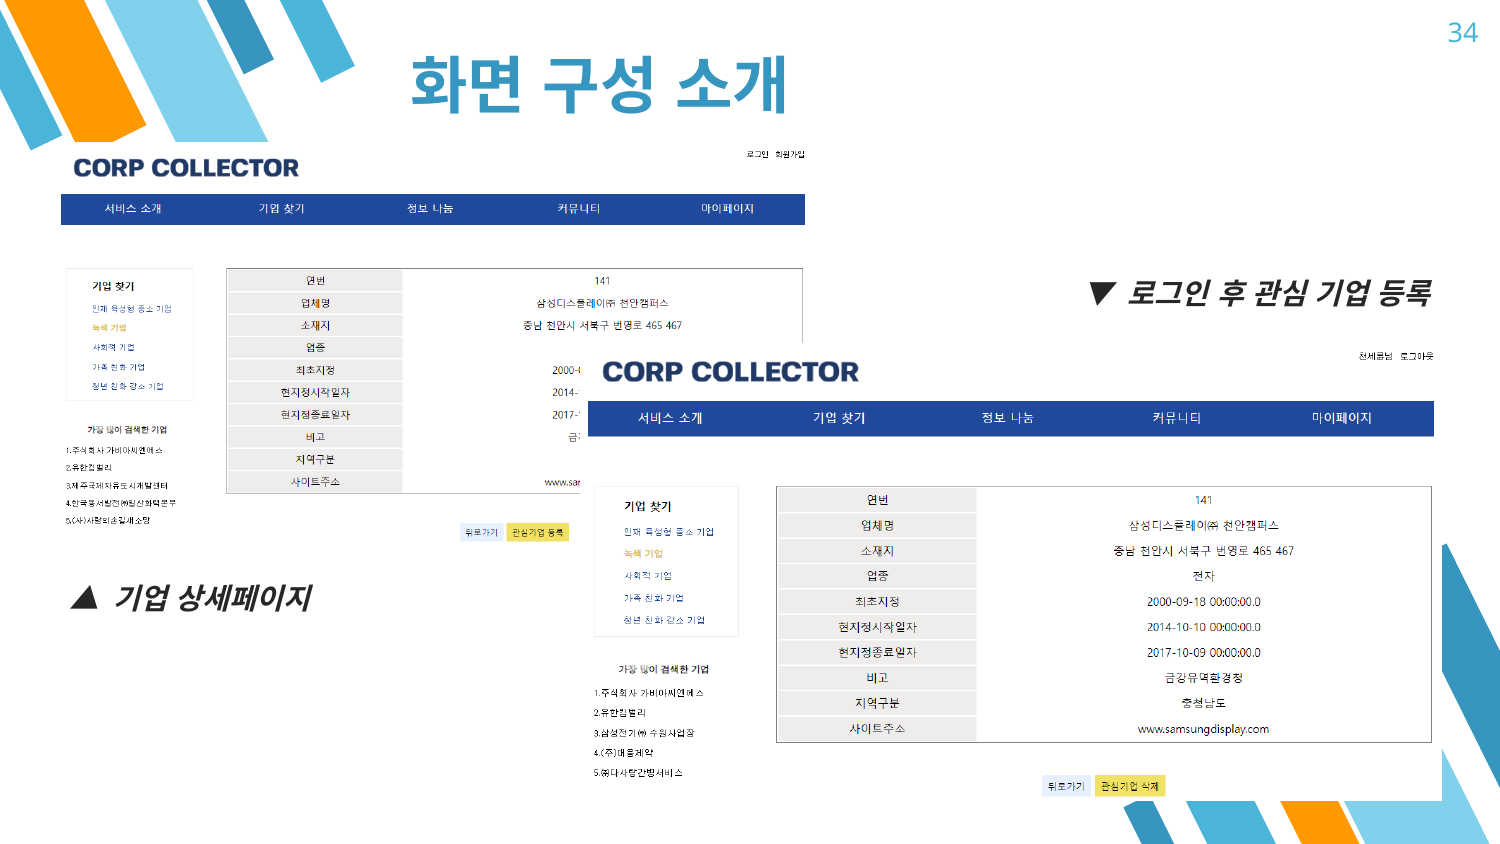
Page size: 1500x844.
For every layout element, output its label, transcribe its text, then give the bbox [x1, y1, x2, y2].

title 화면 구성 소개 [395, 24, 1341, 136]
text_box ▲ 기업 상세페이지 [54, 573, 326, 623]
picture [58, 142, 1442, 802]
text_box ▼ 로그인 후 관심 기업 등록 [1068, 267, 1446, 318]
slide_number 34 [1403, 0, 1494, 65]
